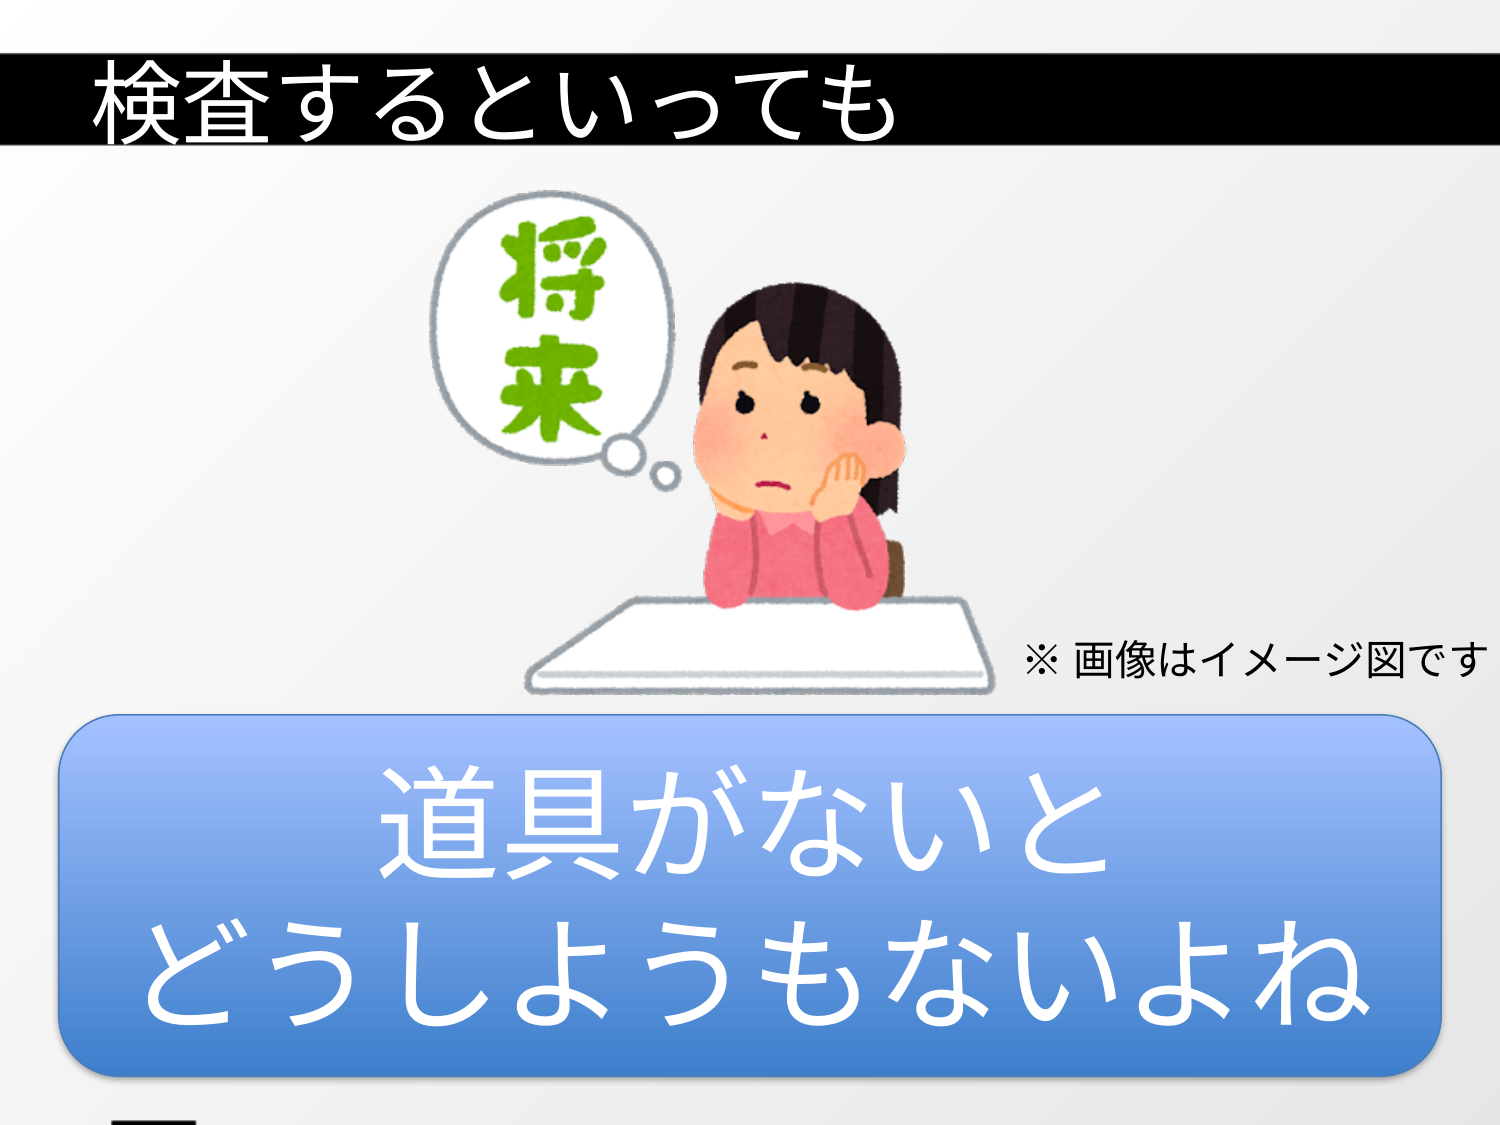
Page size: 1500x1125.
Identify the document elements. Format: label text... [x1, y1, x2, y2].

list ※画像はイメージ図です [1012, 626, 1500, 715]
title 検査するといっても [75, 45, 1425, 156]
picture [0, 0, 1500, 1125]
text_box 道具がないと どうしようもないよね [57, 714, 1442, 1078]
